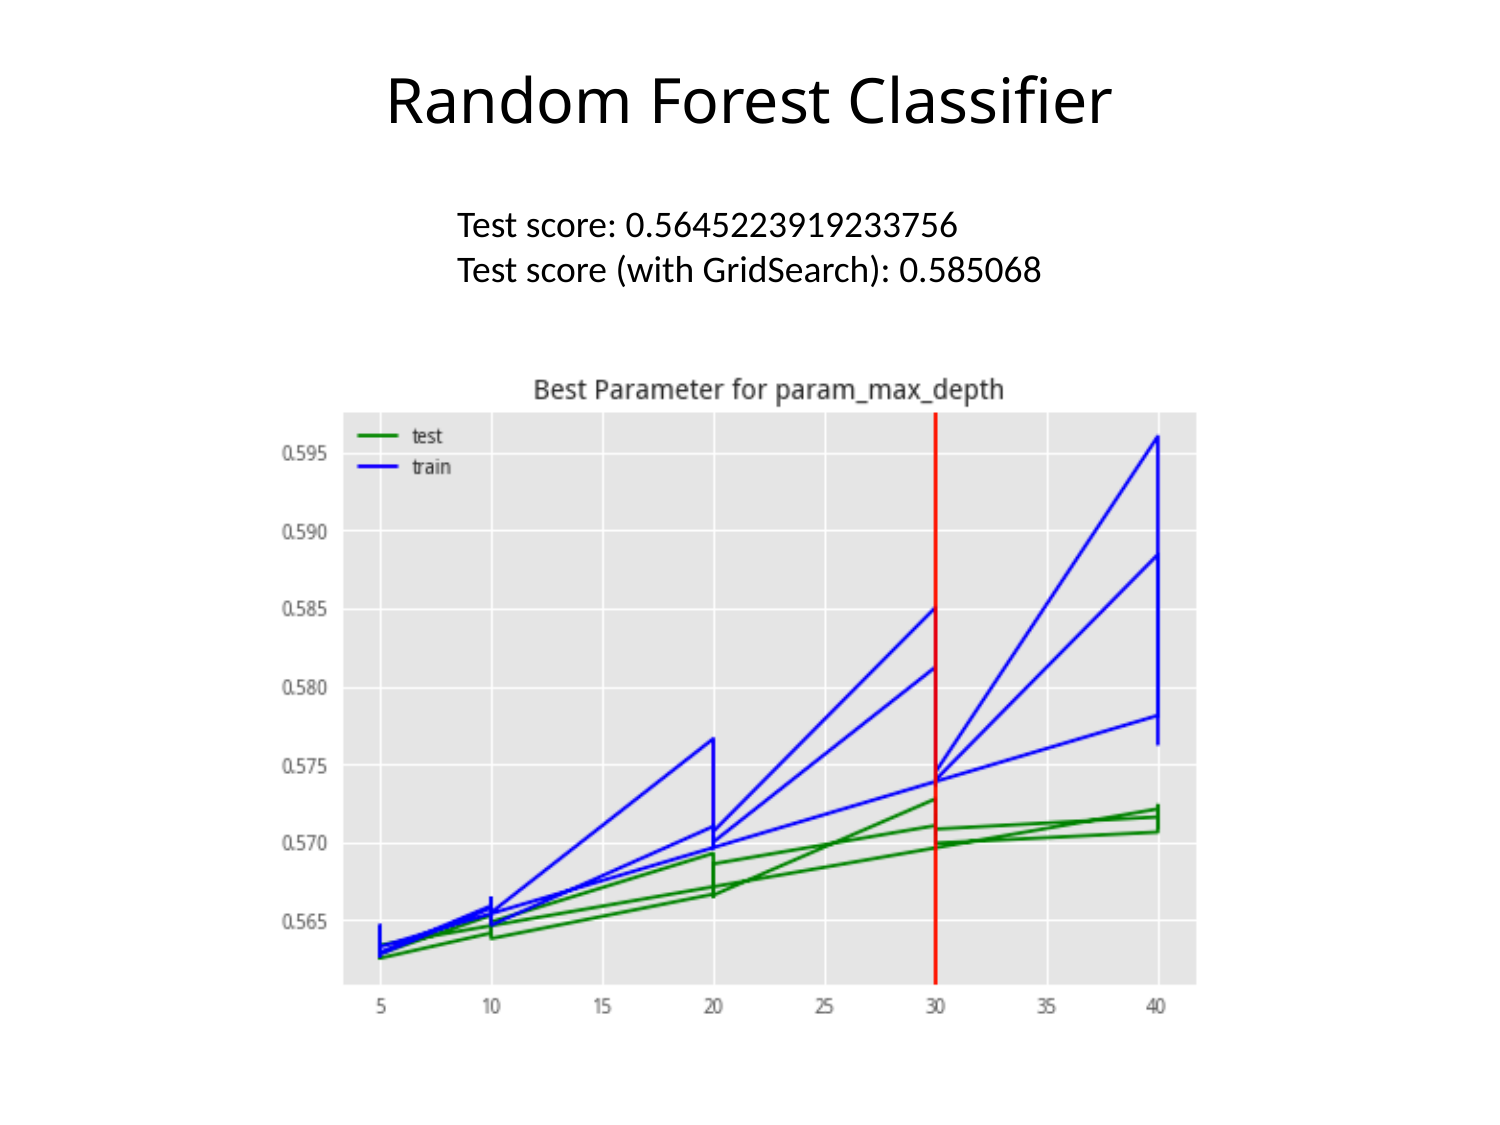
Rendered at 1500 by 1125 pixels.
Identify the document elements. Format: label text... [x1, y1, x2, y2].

title Random Forest Classifier [75, 45, 1425, 152]
text_box Test score: 0.5645223919233756 Test score (with GridSearch): 0.585068 [442, 192, 1058, 298]
picture [270, 365, 1214, 1037]
